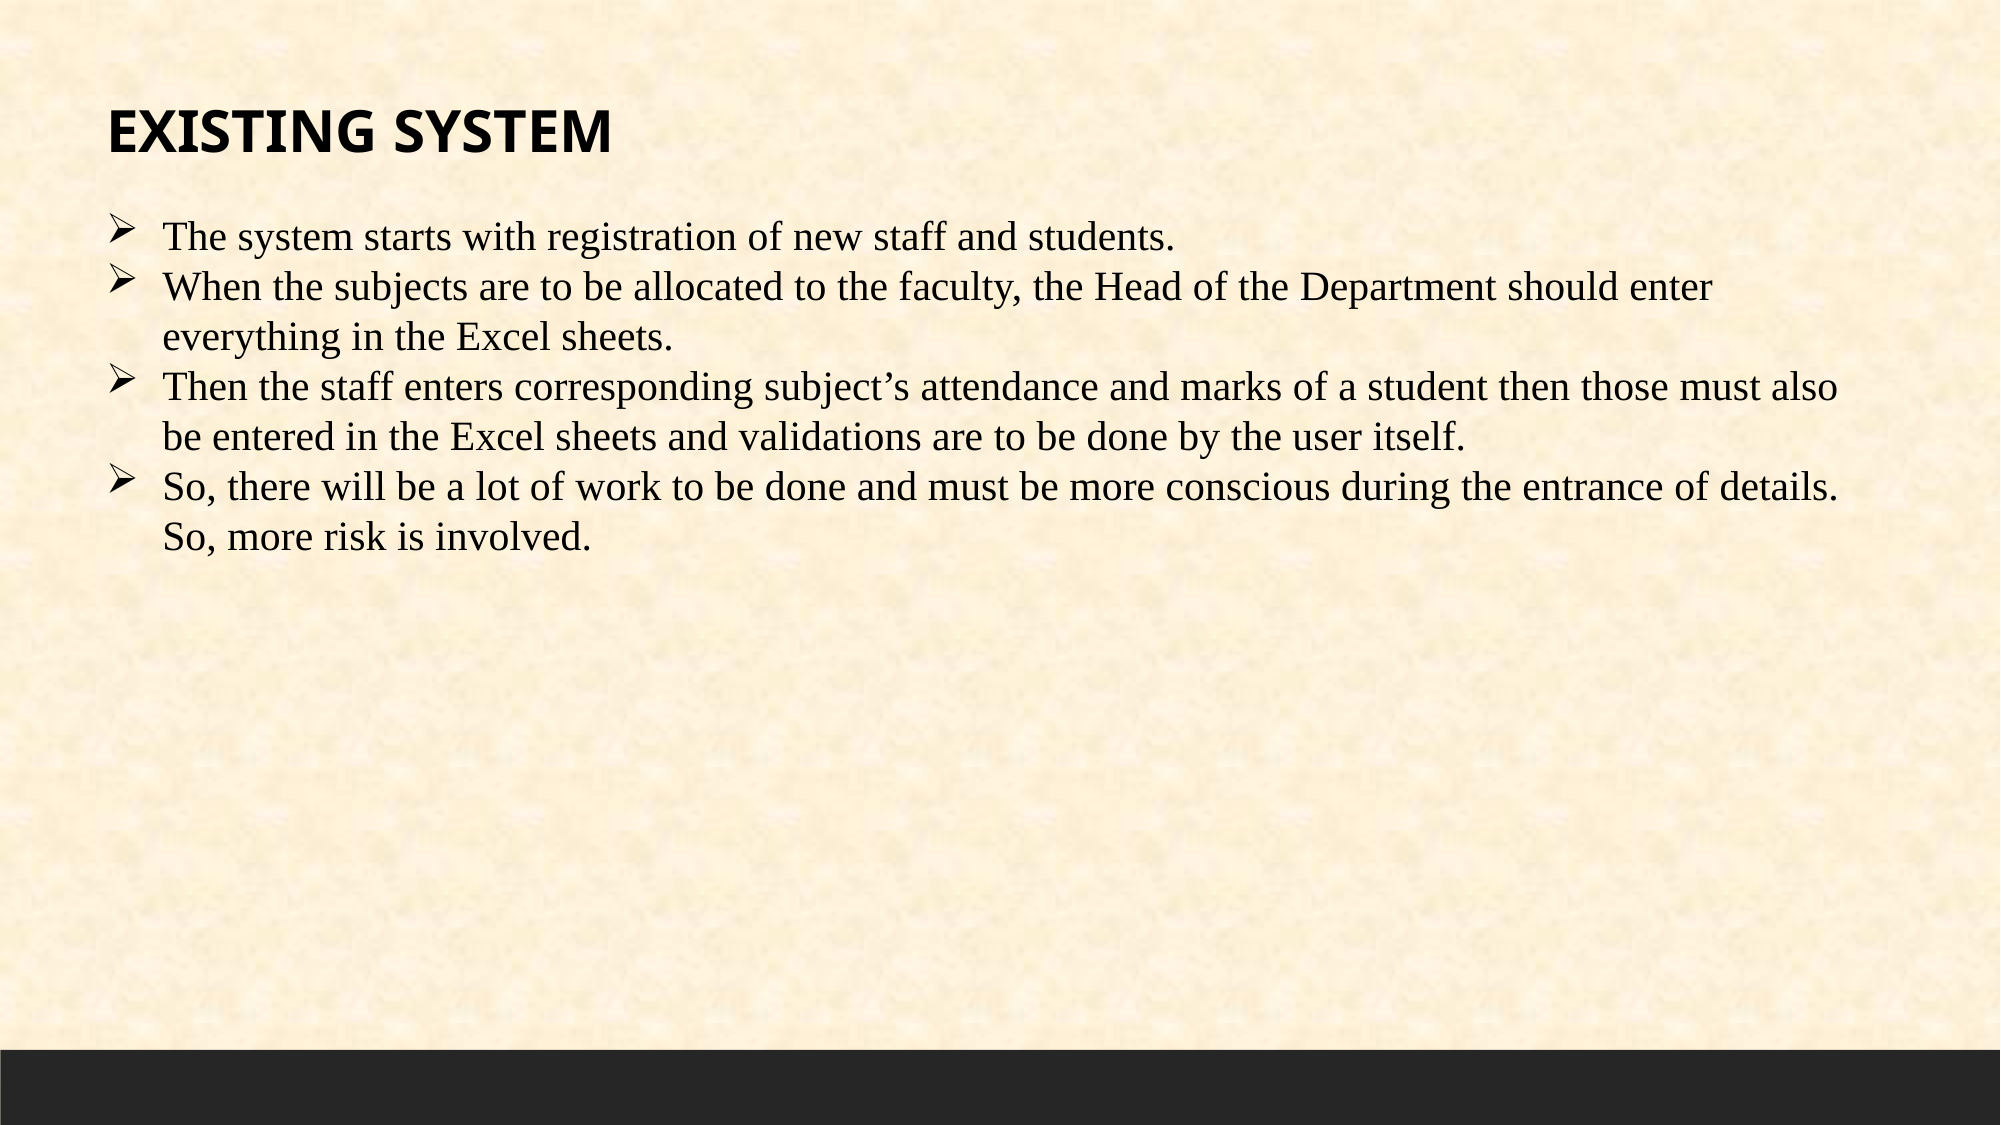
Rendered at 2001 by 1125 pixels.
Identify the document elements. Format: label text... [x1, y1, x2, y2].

text_box EXISTING SYSTEM The system starts with registration of new staff and students. When the subjects are to be allocated to the faculty, the Head of the Department should enter everything in the Excel sheets. Then the staff enters corresponding subject’s attendance and marks of a student then those must also be entered in the Excel sheets and validations are to be done by the user itself. So, there will be a lot of work to be done and must be more conscious during the entrance of details. So, more risk is involved. [91, 86, 1881, 567]
picture [0, 0, 2001, 1125]
